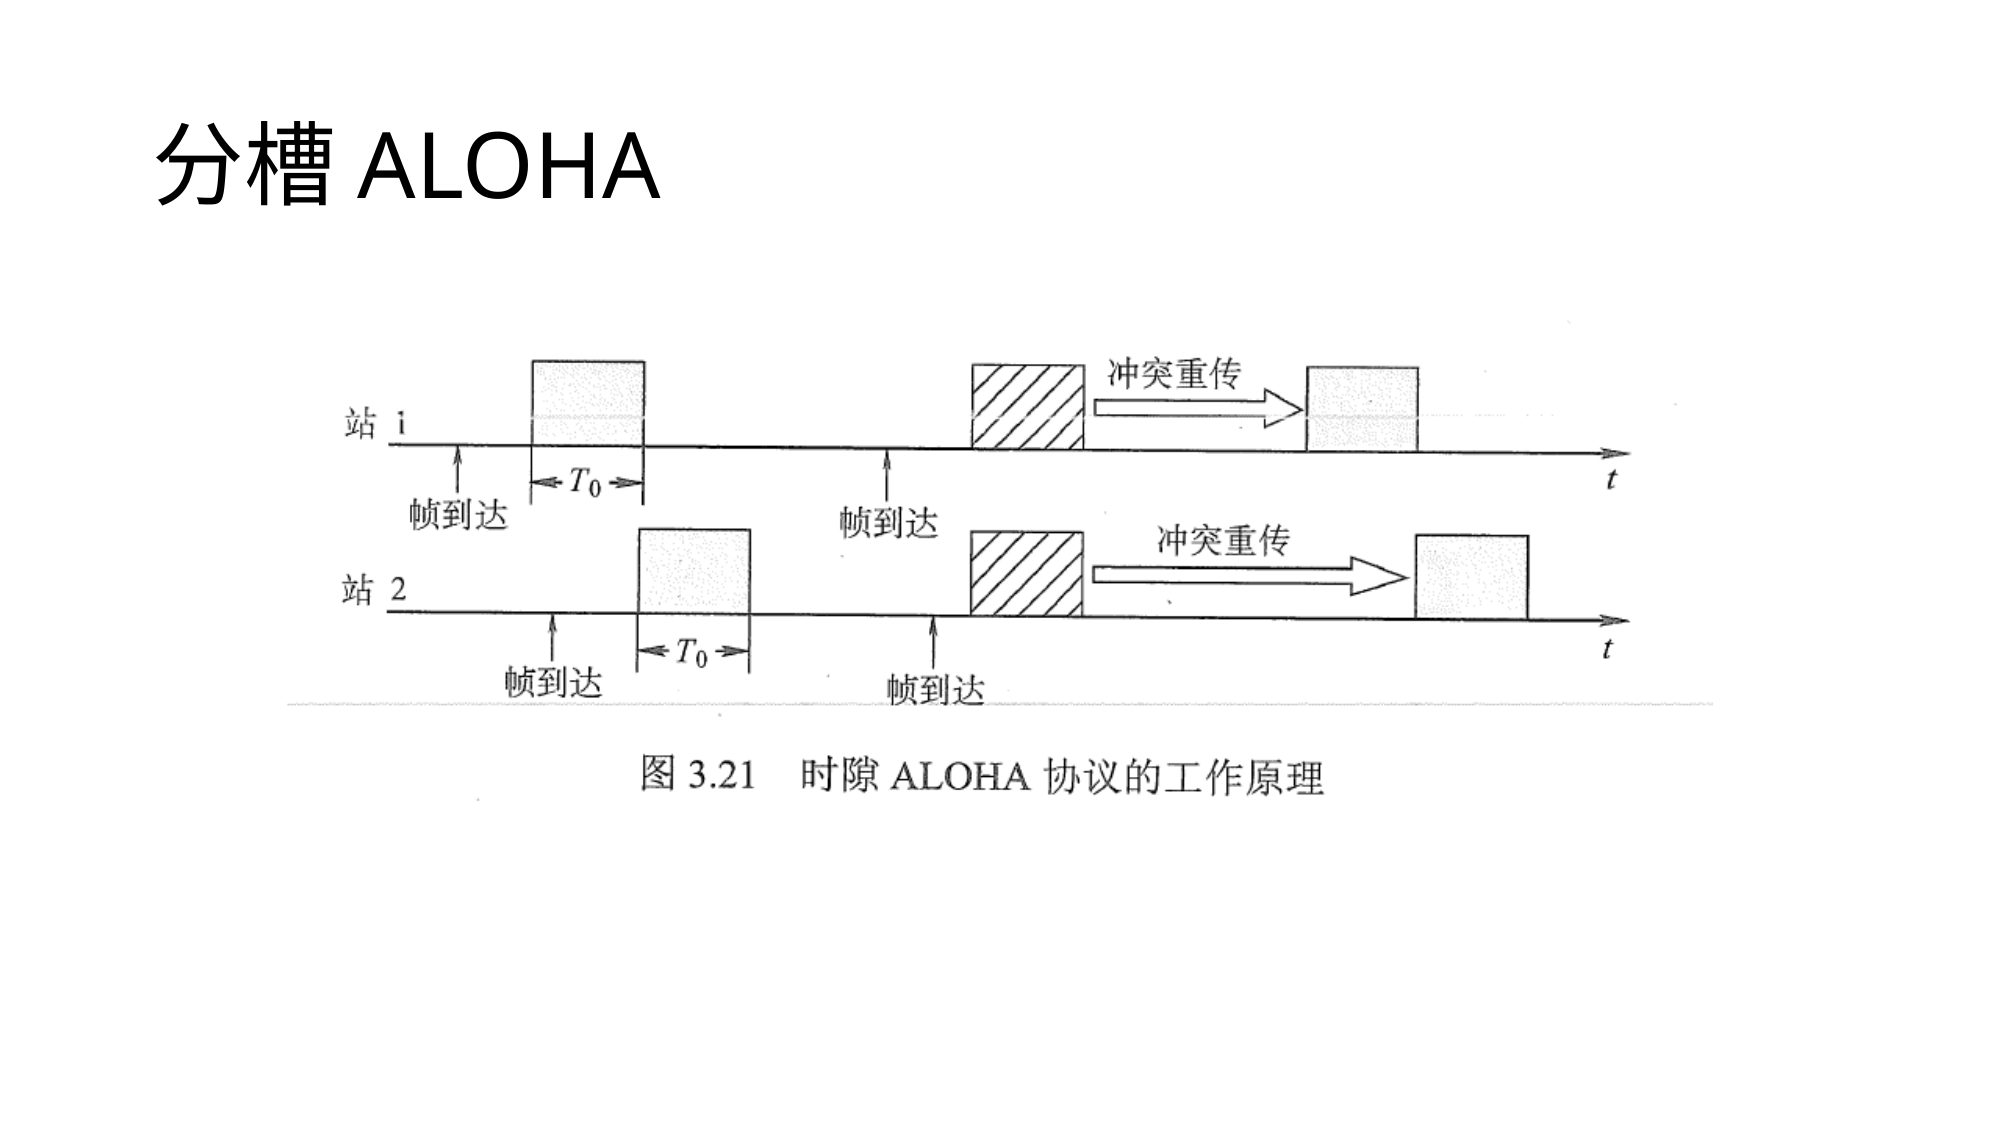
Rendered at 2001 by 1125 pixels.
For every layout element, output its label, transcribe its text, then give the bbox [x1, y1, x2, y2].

title 分槽ALOHA [137, 59, 1863, 278]
picture [287, 313, 1713, 812]
